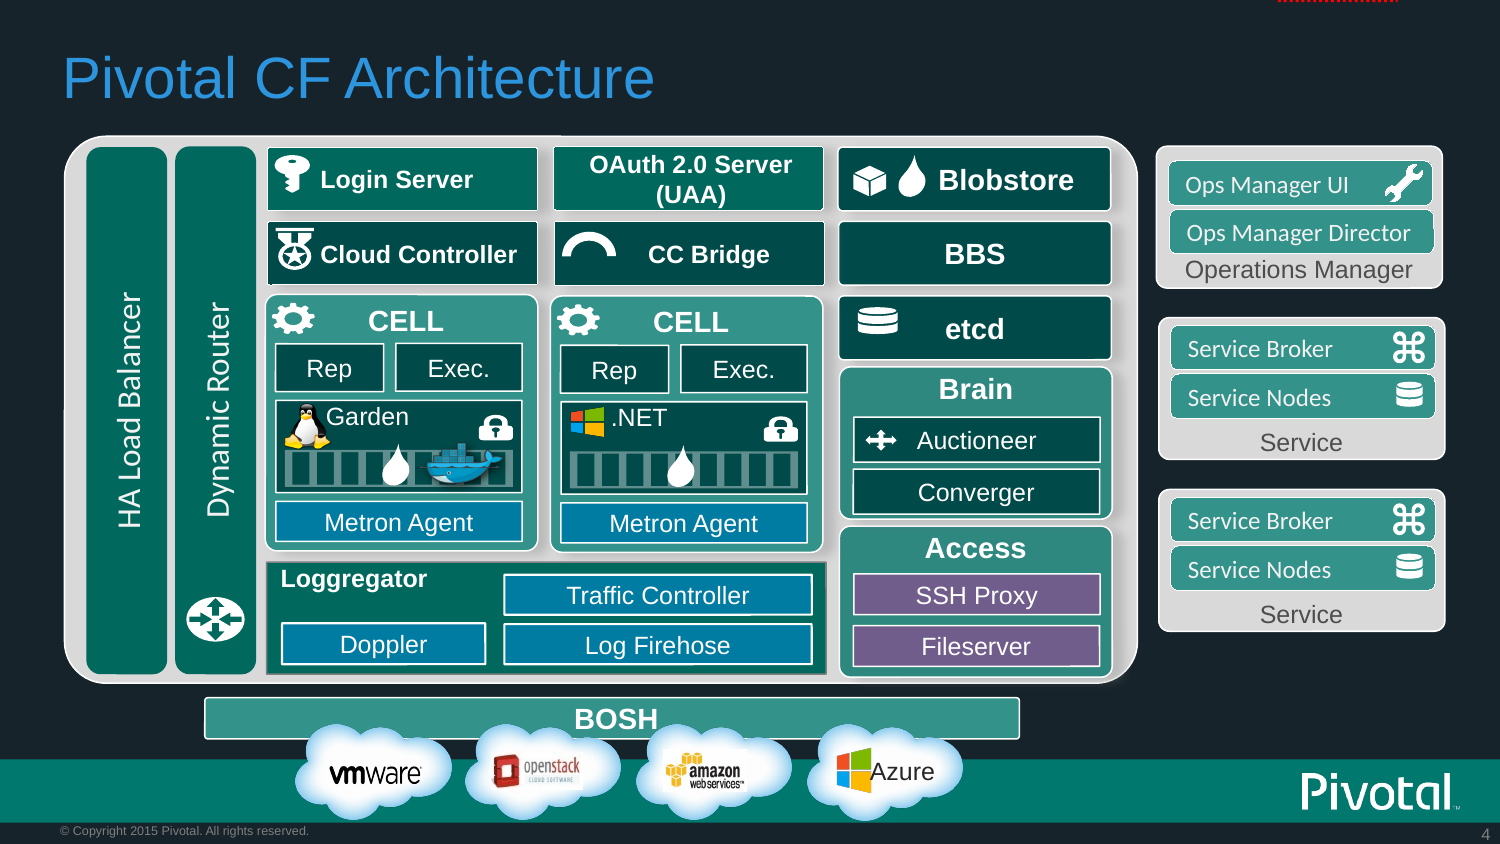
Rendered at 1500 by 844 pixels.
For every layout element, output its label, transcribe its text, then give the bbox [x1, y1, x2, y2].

picture [1302, 773, 1460, 810]
title Pivotal CF Architecture [62, 47, 1443, 124]
text_box BOSH [204, 697, 1020, 739]
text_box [64, 136, 1138, 684]
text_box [295, 723, 963, 825]
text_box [1158, 489, 1446, 637]
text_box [1158, 317, 1446, 465]
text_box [1156, 145, 1443, 292]
